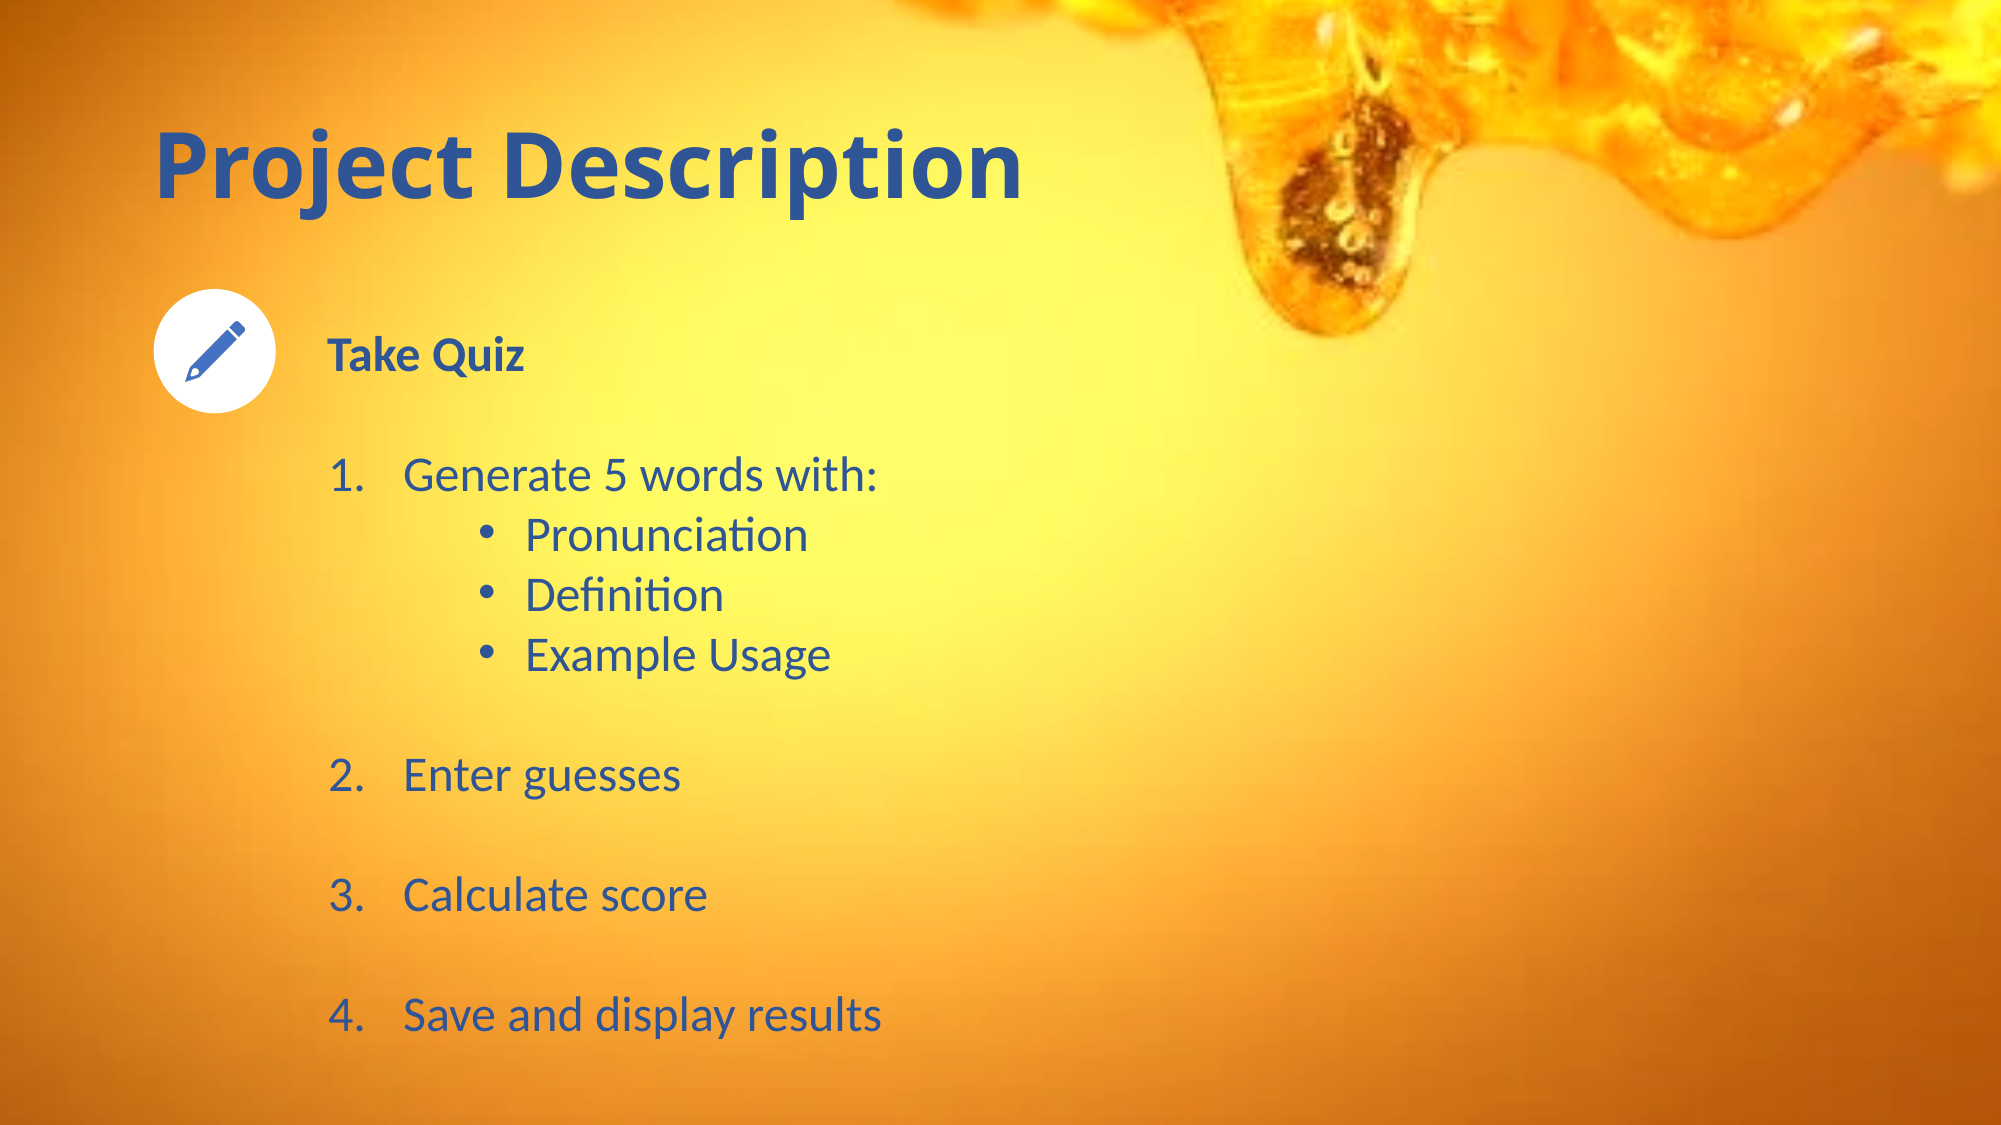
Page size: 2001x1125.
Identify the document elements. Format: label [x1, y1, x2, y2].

list [40, 154, 812, 549]
picture [0, 0, 2001, 1125]
